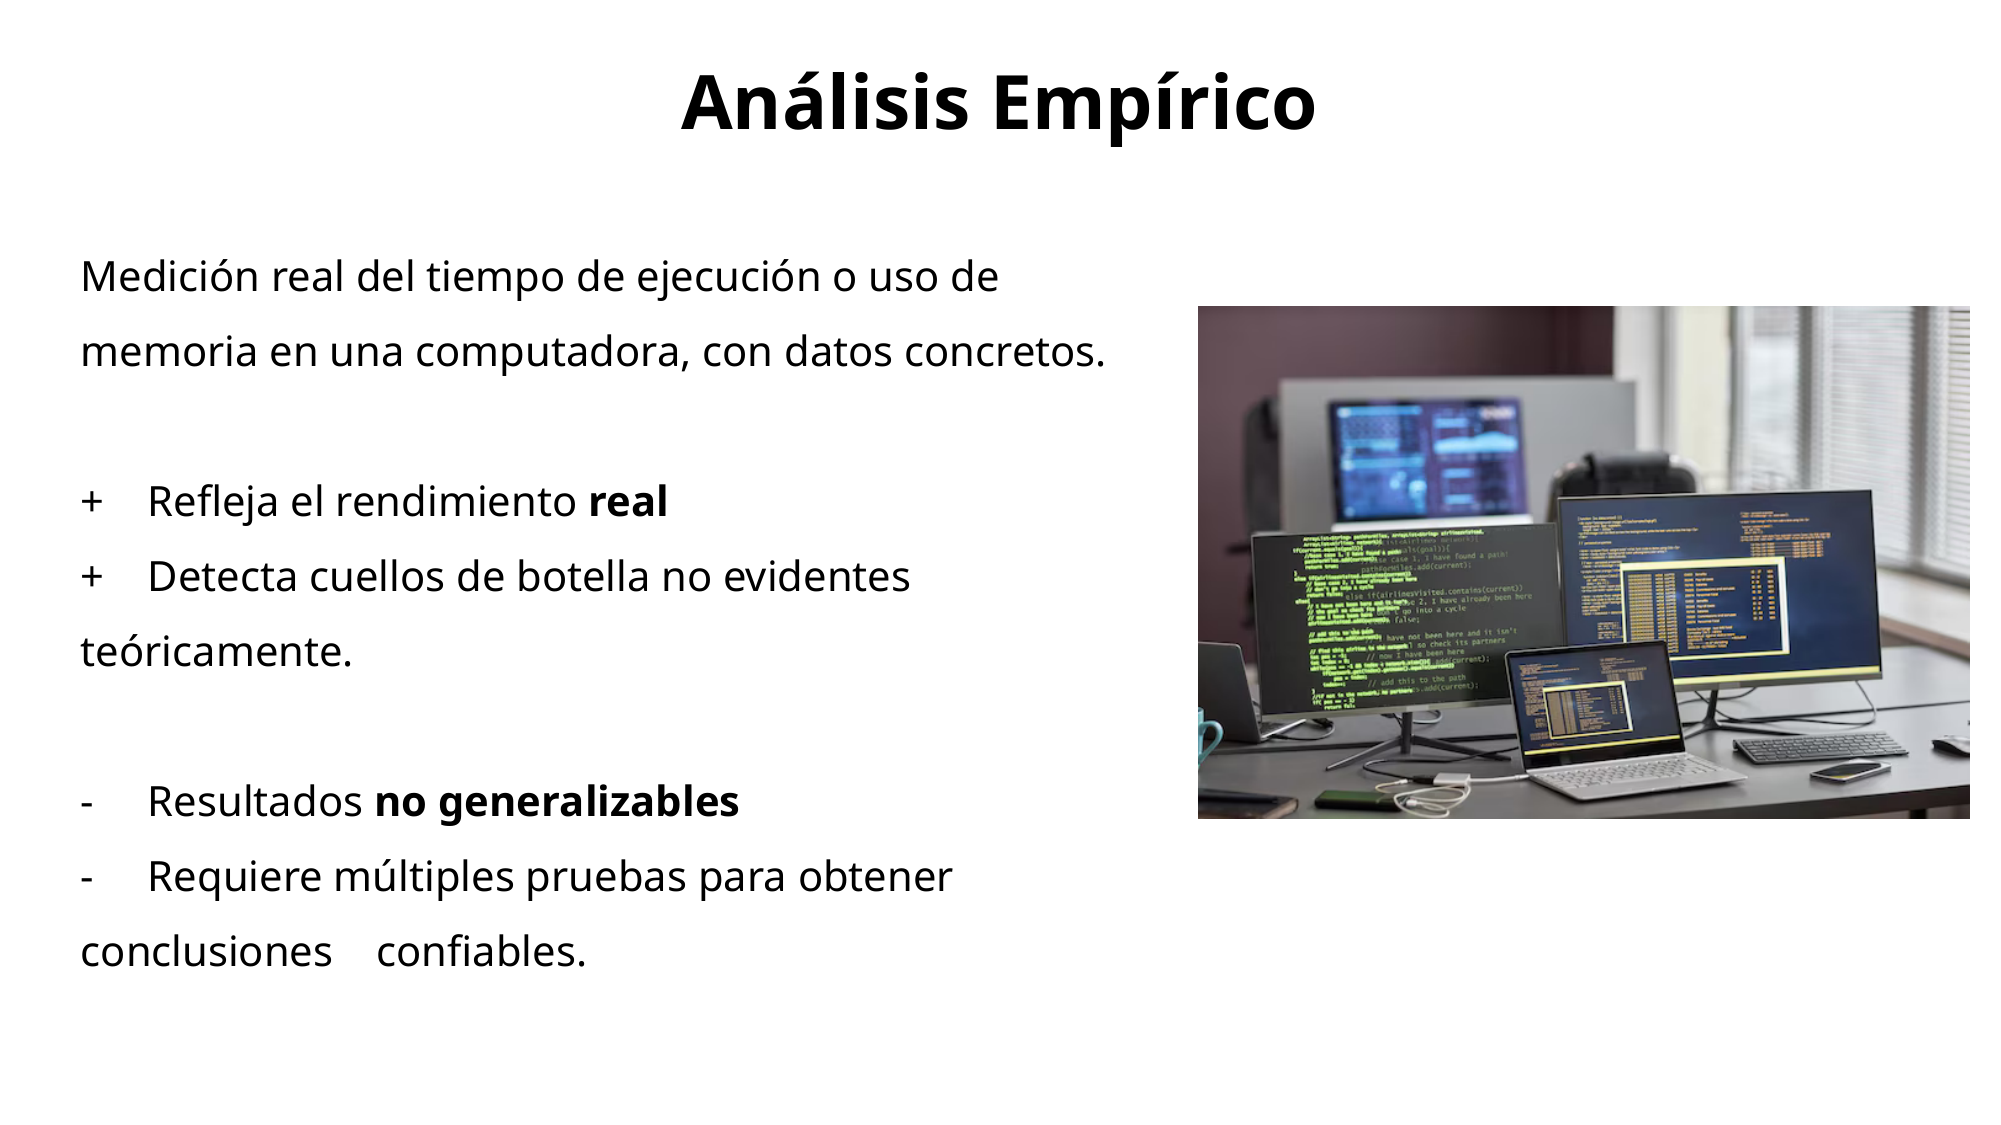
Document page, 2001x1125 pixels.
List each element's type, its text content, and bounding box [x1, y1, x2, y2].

text_box Medición real del tiempo de ejecución o uso de memoria en una computadora, con datos concretos. + Refleja el rendimiento real + Detecta cuellos de botella no evidentes teóricamente. - Resultados no generalizables - Requiere múltiples pruebas para obtener conclusiones confiables. [66, 217, 1168, 983]
picture [1197, 305, 1970, 820]
title Análisis Empírico [555, 4, 1445, 208]
